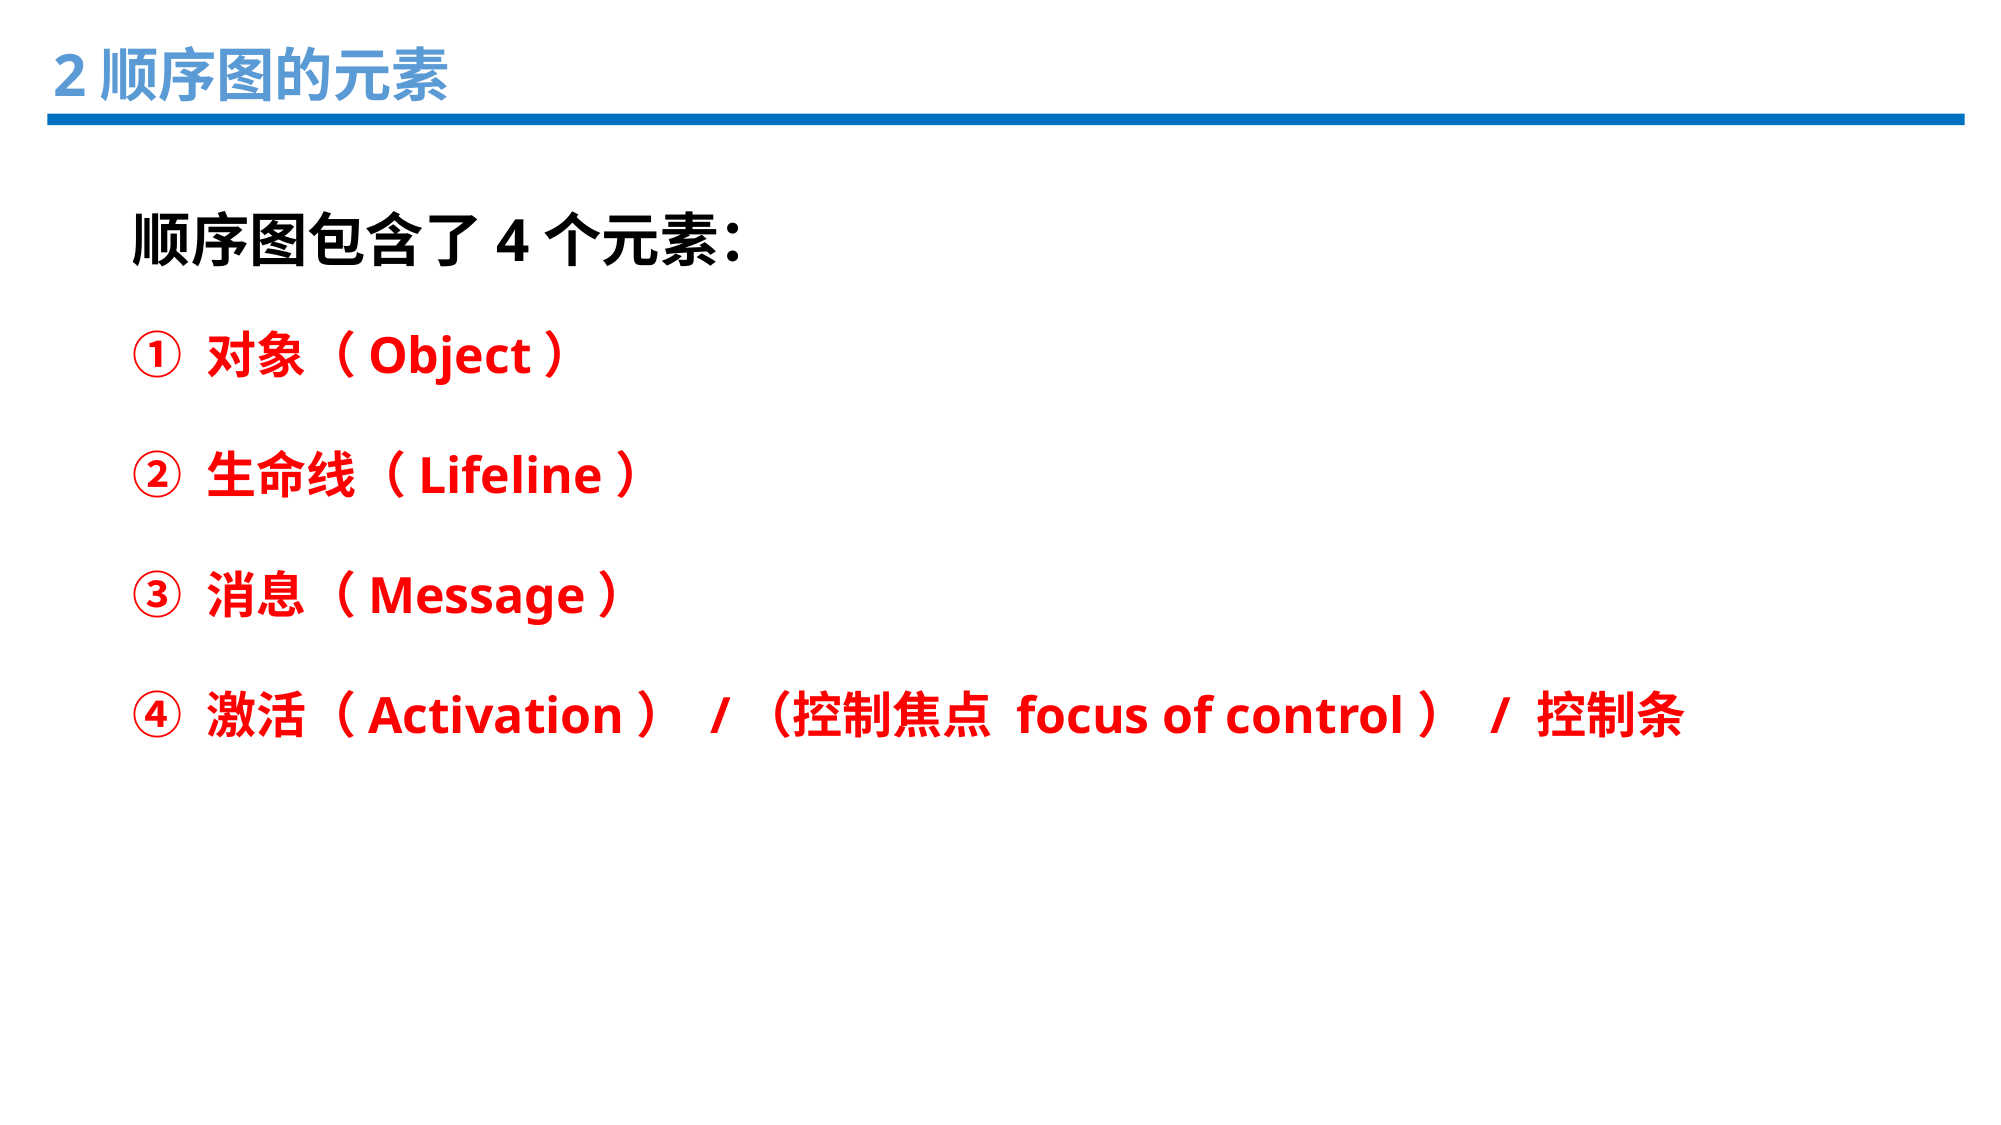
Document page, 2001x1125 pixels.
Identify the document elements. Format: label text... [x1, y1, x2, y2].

text_box 2顺序图的元素 [38, 30, 465, 116]
text_box 顺序图包含了4个元素： ① 对象（Object） ② 生命线（Lifeline） ③ 消息（Message） ④ 激活（Activation） /（控制焦点 focus of control） / 控制条 [43, 196, 1808, 751]
